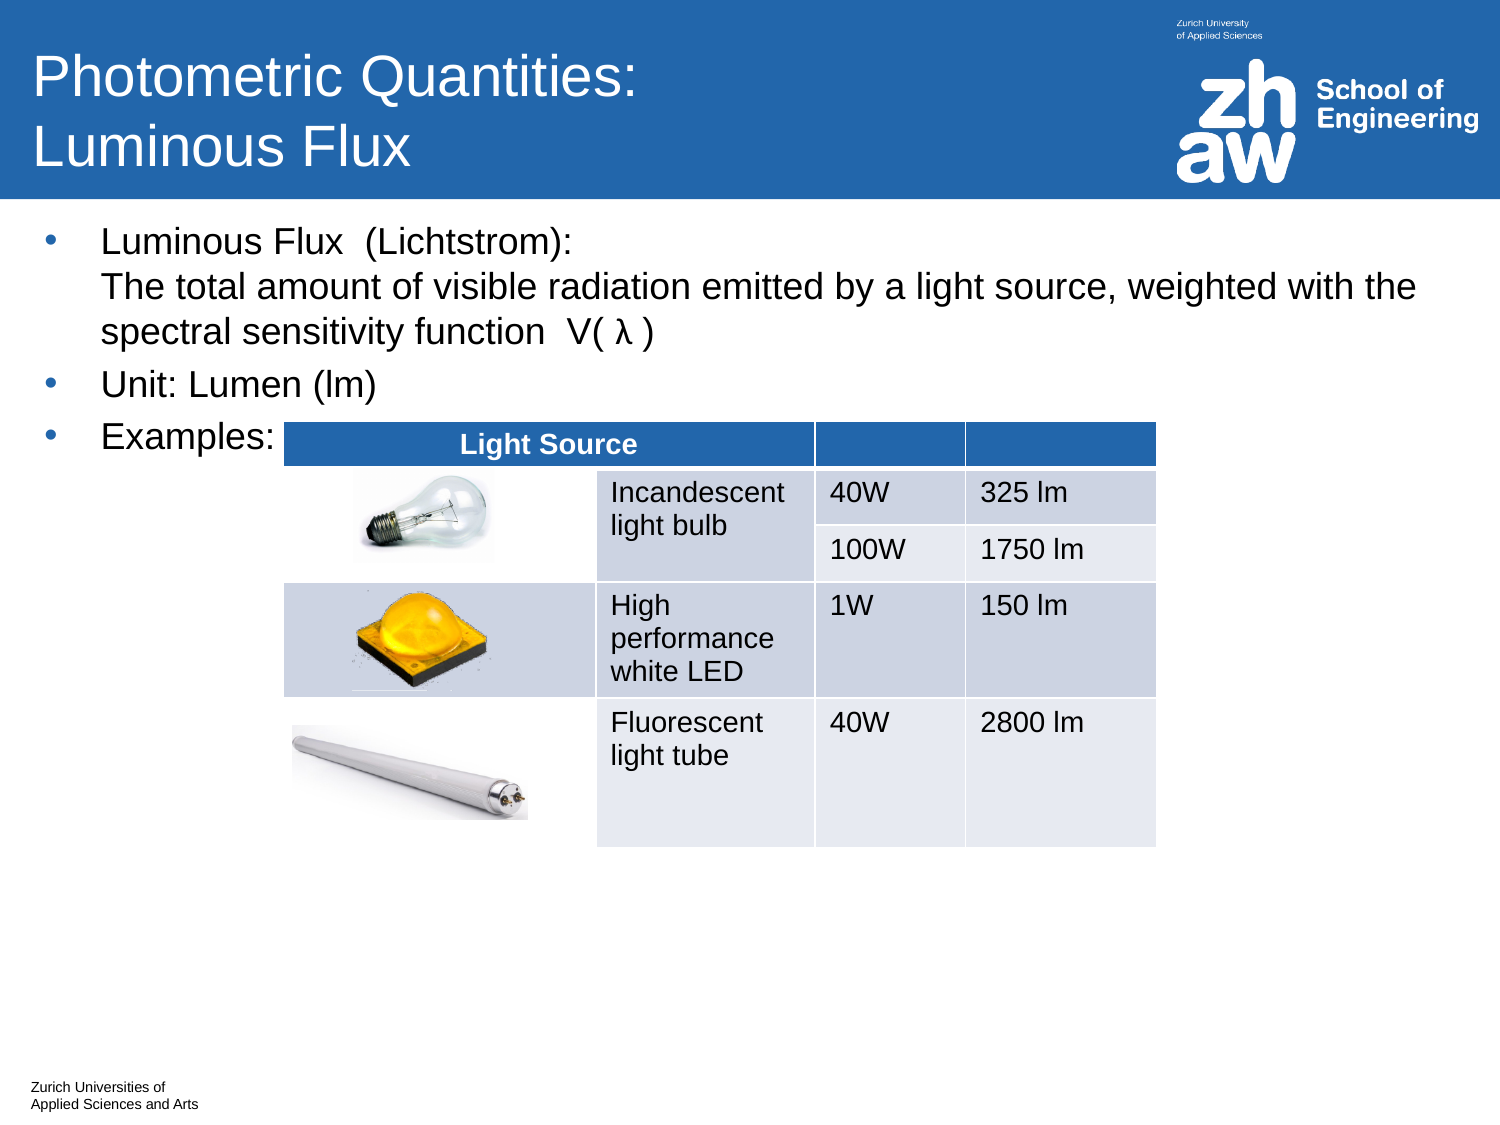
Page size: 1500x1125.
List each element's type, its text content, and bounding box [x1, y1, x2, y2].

title Photometric Quantities: Luminous Flux [17, 31, 1158, 185]
list [0, 231, 1028, 976]
picture [352, 587, 493, 691]
picture [352, 467, 495, 563]
picture [1176, 19, 1478, 183]
picture [291, 724, 529, 820]
